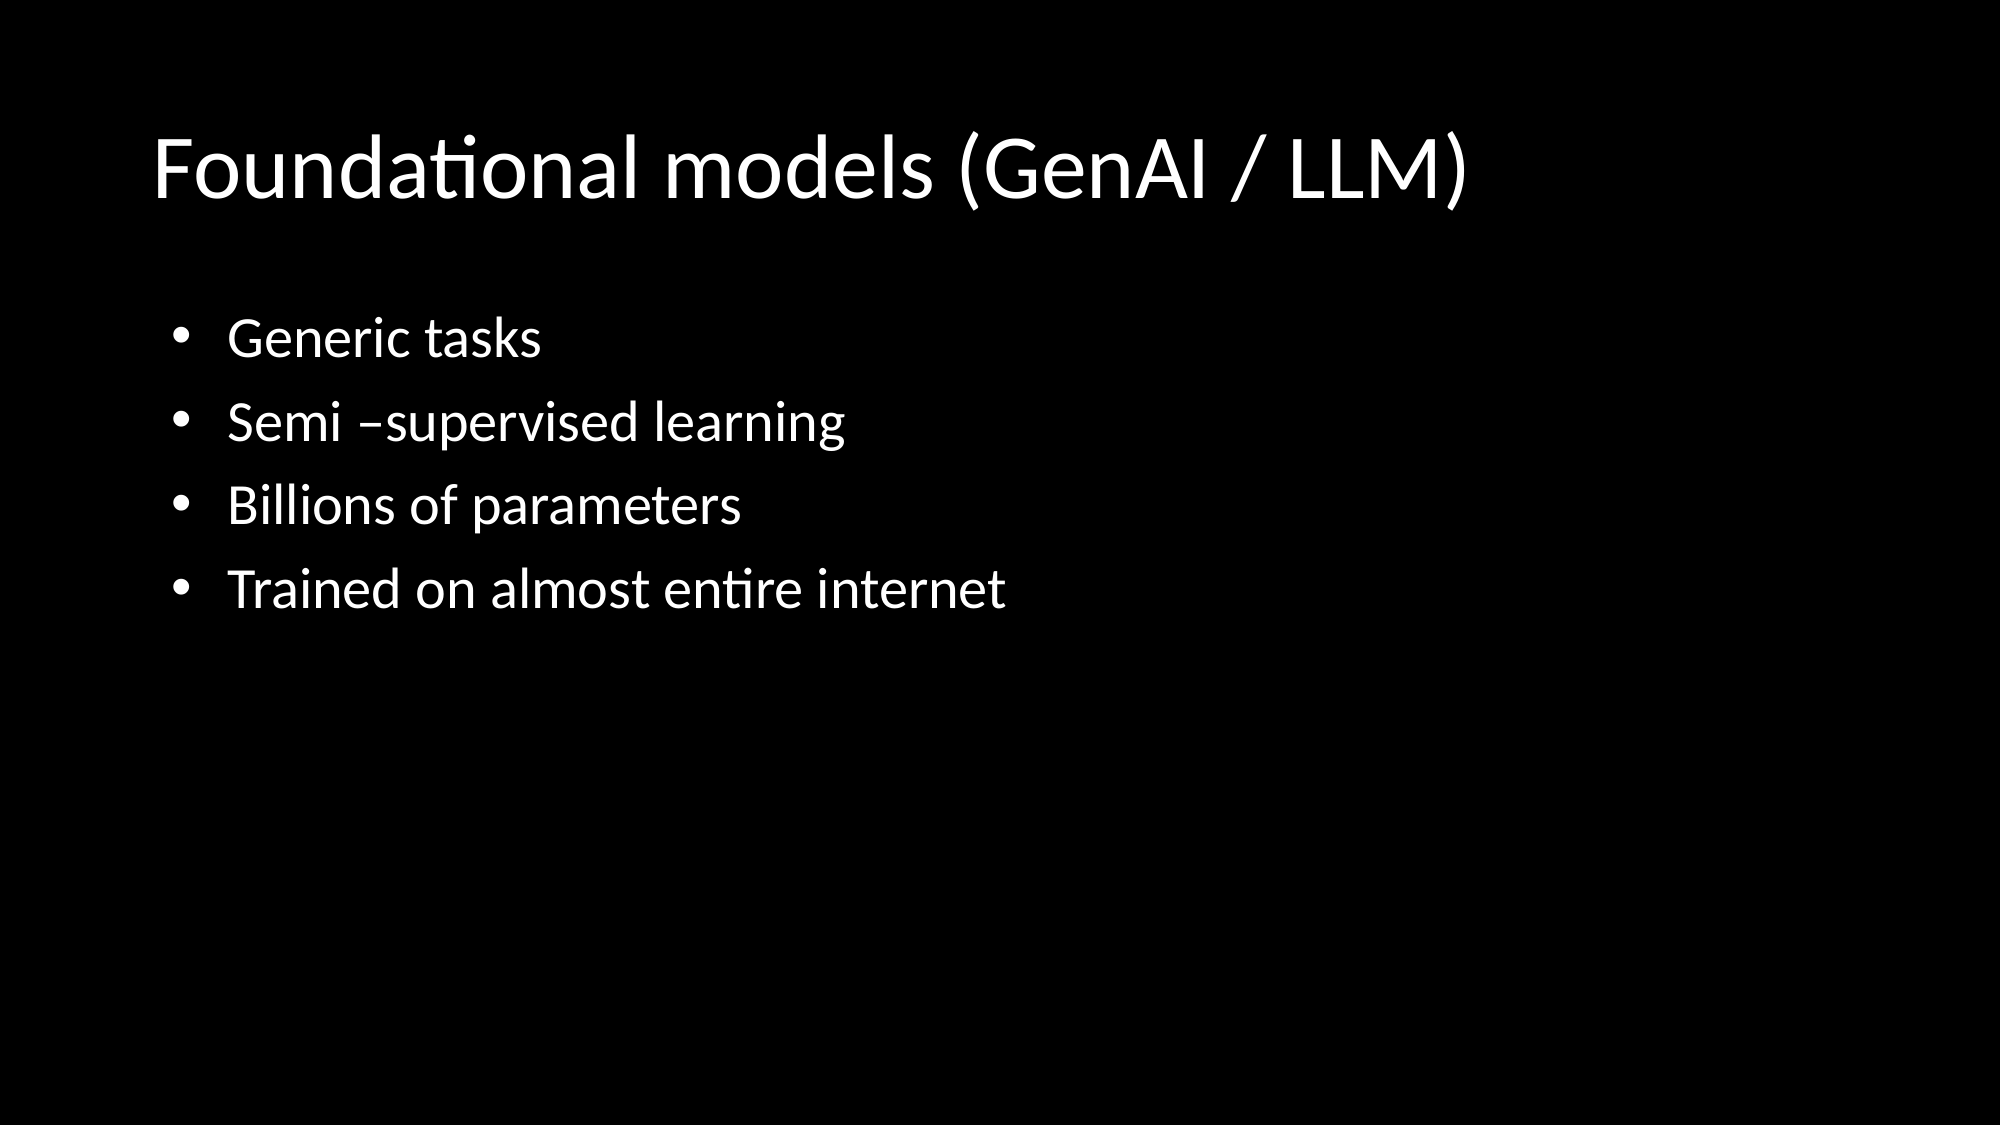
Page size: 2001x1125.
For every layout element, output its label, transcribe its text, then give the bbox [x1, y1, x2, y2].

title Foundational models (GenAI / LLM) [137, 59, 1863, 278]
list Generic tasks Semi –supervised learning Billions of parameters Trained on almost entire internet [137, 299, 1863, 1014]
